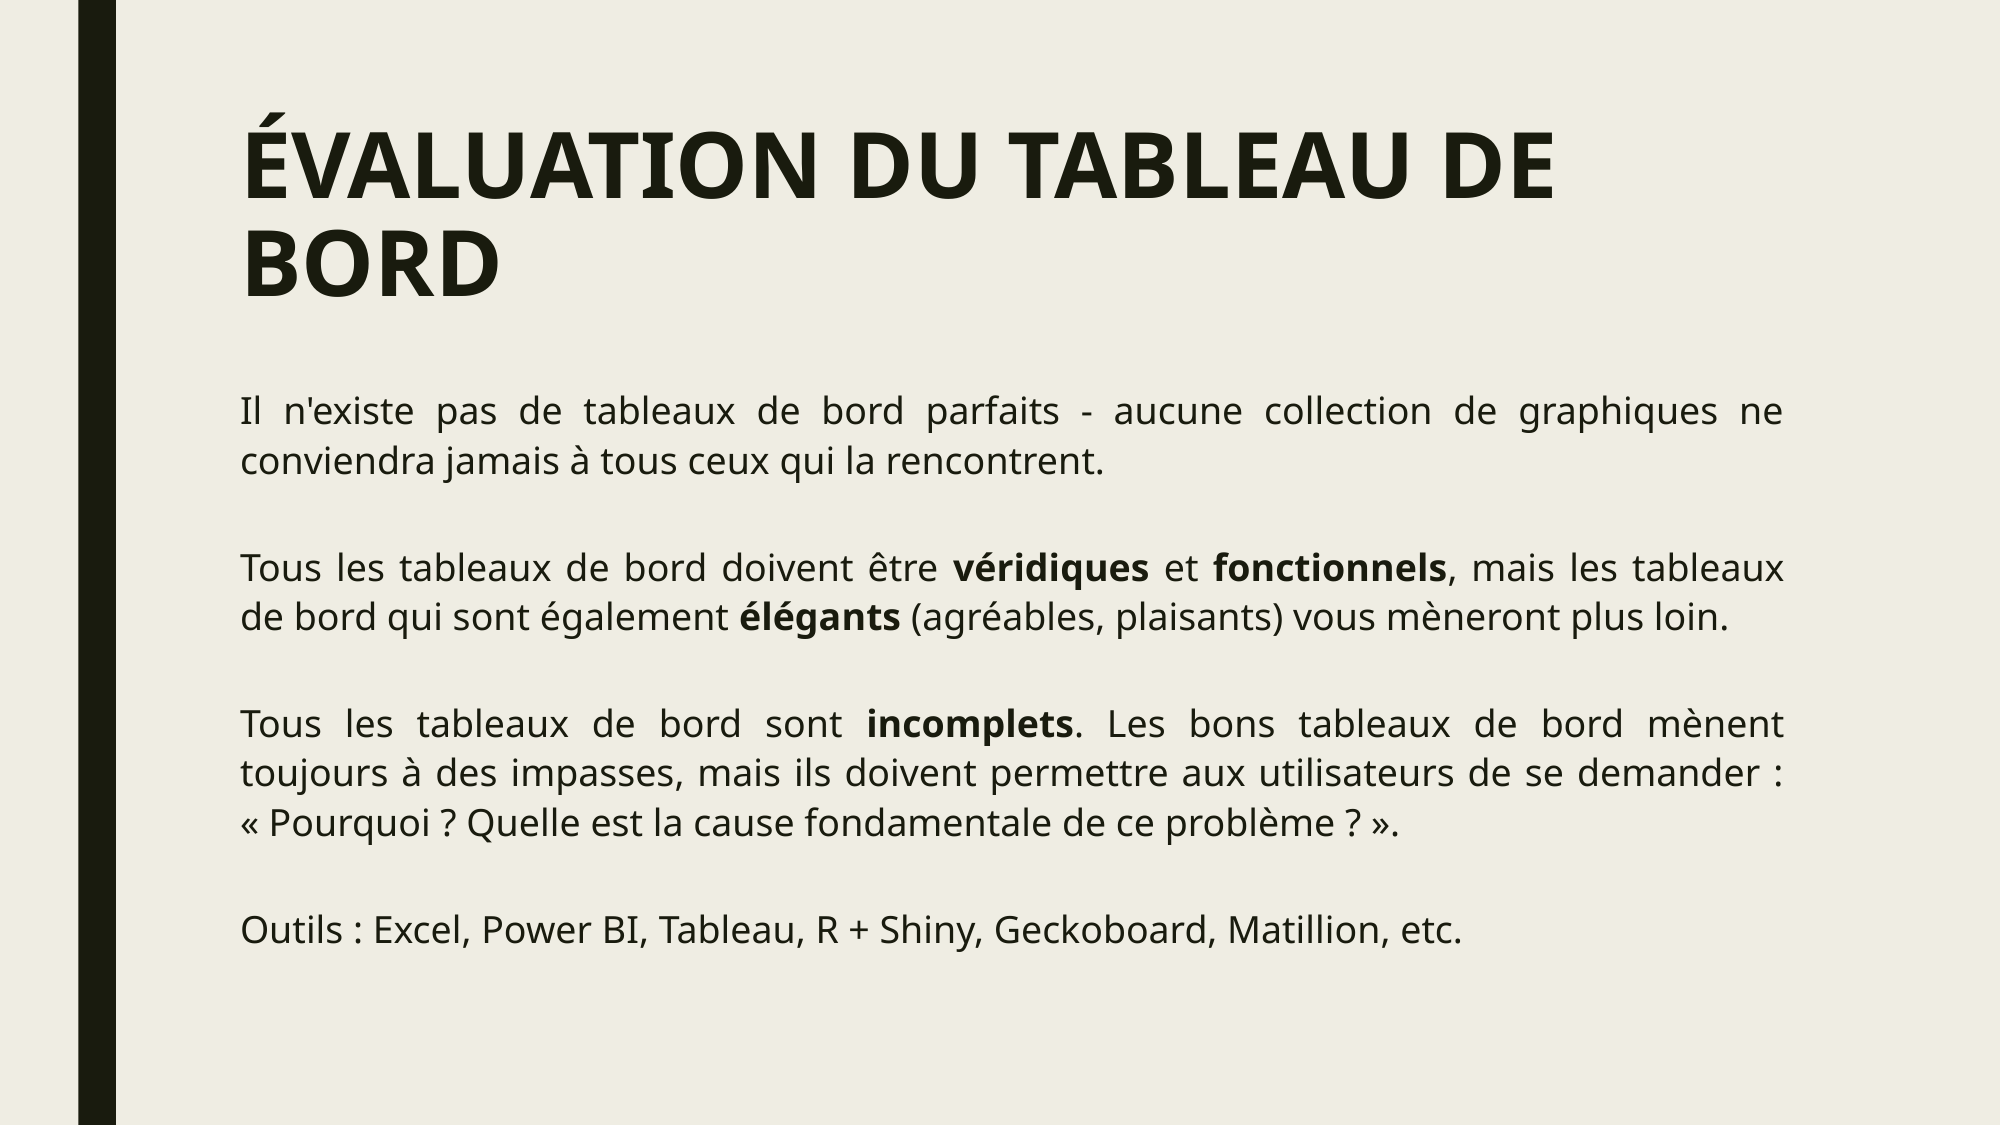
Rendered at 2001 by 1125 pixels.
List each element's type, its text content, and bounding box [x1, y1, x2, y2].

list Il n'existe pas de tableaux de bord parfaits - aucune collection de graphiques ne conviendra jamais à tous ceux qui la rencontrent. Tous les tableaux de bord doivent être véridiques et fonctionnels, mais les tableaux de bord qui sont également élégants (agréables, plaisants) vous mèneront plus loin. Tous les tableaux de bord sont incomplets. Les bons tableaux de bord mènent toujours à des impasses, mais ils doivent permettre aux utilisateurs de se demander : « Pourquoi ? Quelle est la cause fondamentale de ce problème ? ». Outils : Excel, Power BI, Tableau, R + Shiny, Geckoboard, Matillion, etc. [225, 375, 1800, 963]
title ÉVALUATION DU TABLEAU DE BORD [225, 112, 1800, 357]
